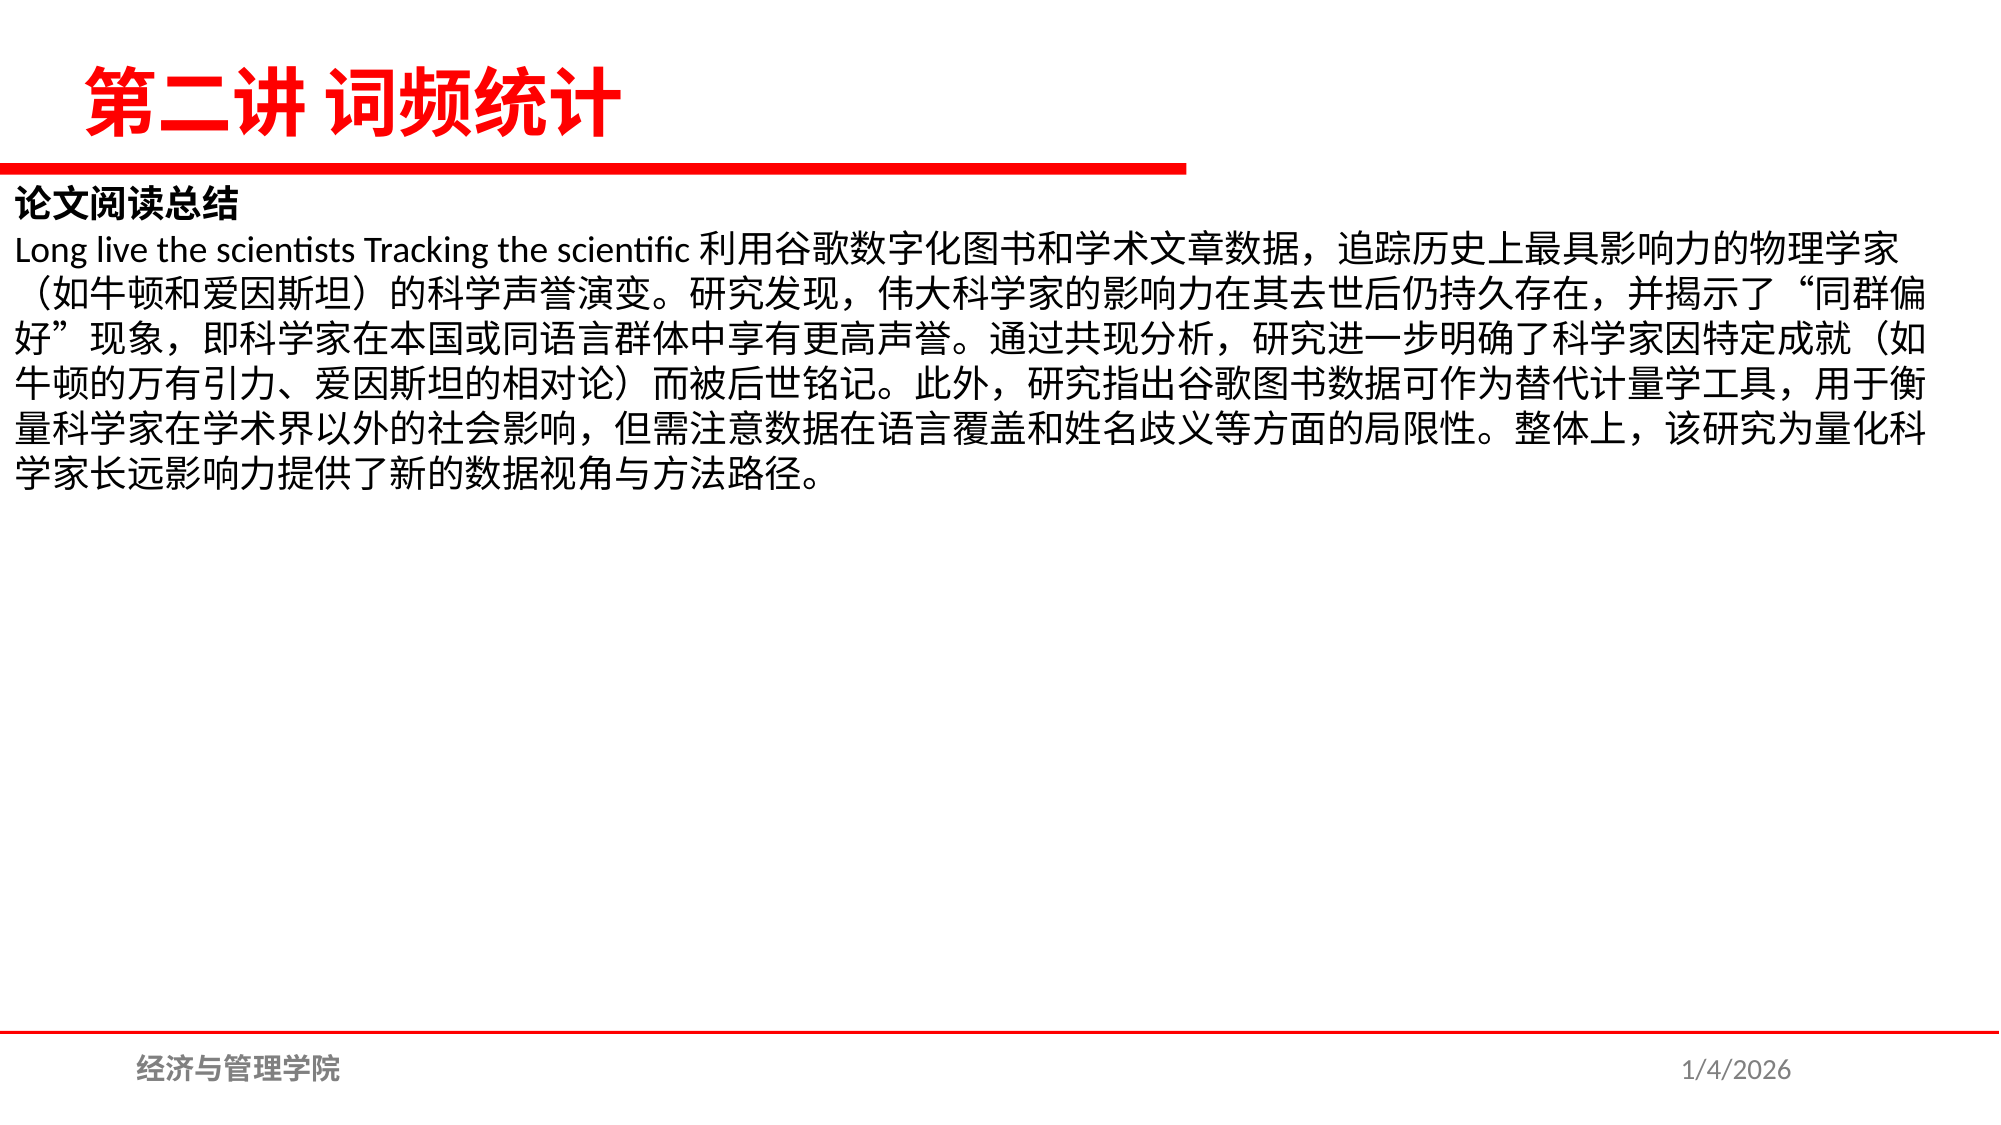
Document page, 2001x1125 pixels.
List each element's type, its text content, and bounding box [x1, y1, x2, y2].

text_box 第二讲 词频统计 [82, 43, 794, 154]
text_box 论文阅读总结 Long live the scientists Tracking the scientific利用谷歌数字化图书和学术文章数据，追踪历史上最具影响力的物理学家（如牛顿和爱因斯坦）的科学声誉演变。研究发现，伟大科学家的影响力在其去世后仍持久存在，并揭示了“同群偏好”现象，即科学家在本国或同语言群体中享有更高声誉。通过共现分析，研究进一步明确了科学家因特定成就（如牛顿的万有引力、爱因斯坦的相对论）而被后世铭记。此外，研究指出谷歌图书数据可作为替代计量学工具，用于衡量科学家在学术界以外的社会影响，但需注意数据在语言覆盖和姓名歧义等方面的局限性。整体上，该研究为量化科学家长远影响力提供了新的数据视角与方法路径。 [0, 172, 1960, 593]
